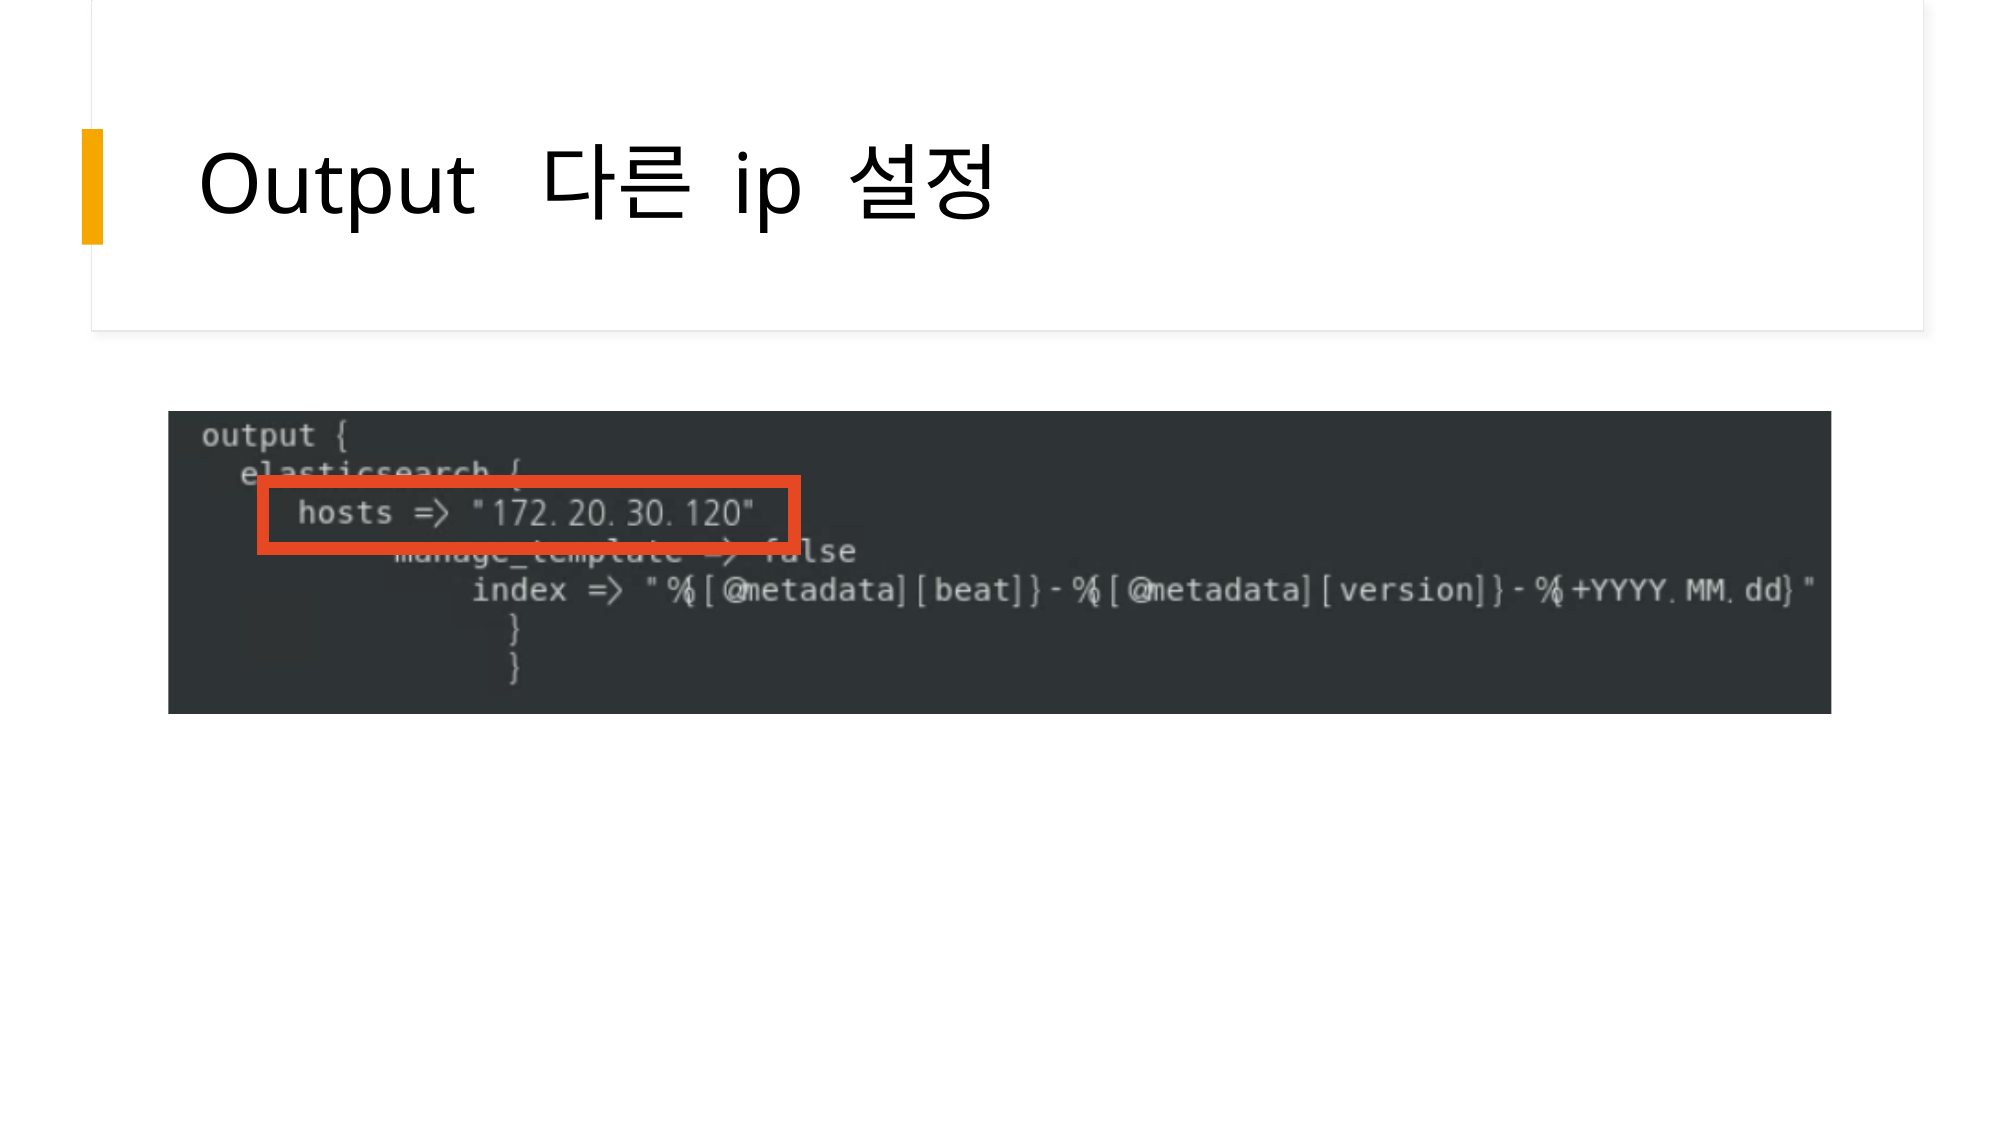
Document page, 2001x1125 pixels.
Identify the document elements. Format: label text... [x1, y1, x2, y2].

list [168, 411, 1832, 714]
title Output 다른 ip 설정 [183, 90, 1851, 284]
